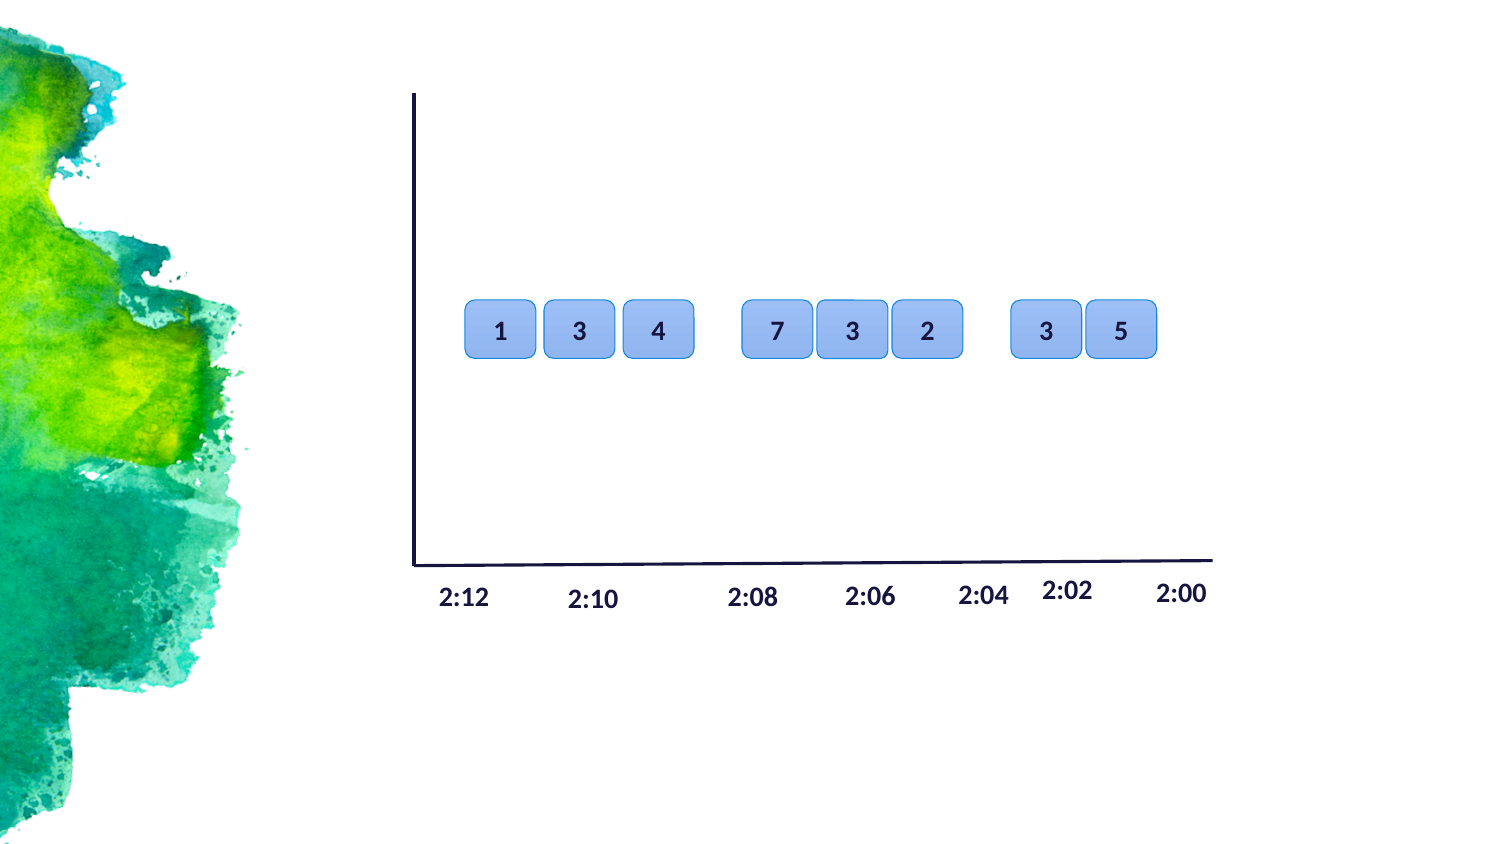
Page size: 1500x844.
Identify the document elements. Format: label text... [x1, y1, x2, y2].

picture [0, 0, 335, 844]
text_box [1169, 573, 1218, 593]
text_box 2:10 [553, 573, 653, 622]
text_box 2:06 [830, 569, 931, 619]
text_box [413, 92, 1213, 566]
text_box 2:12 [423, 570, 524, 653]
text_box 2:02 [1027, 566, 1128, 613]
text_box 2:04 [943, 569, 1044, 618]
text_box 2:08 [712, 570, 813, 620]
text_box 2:00 [1141, 566, 1242, 616]
